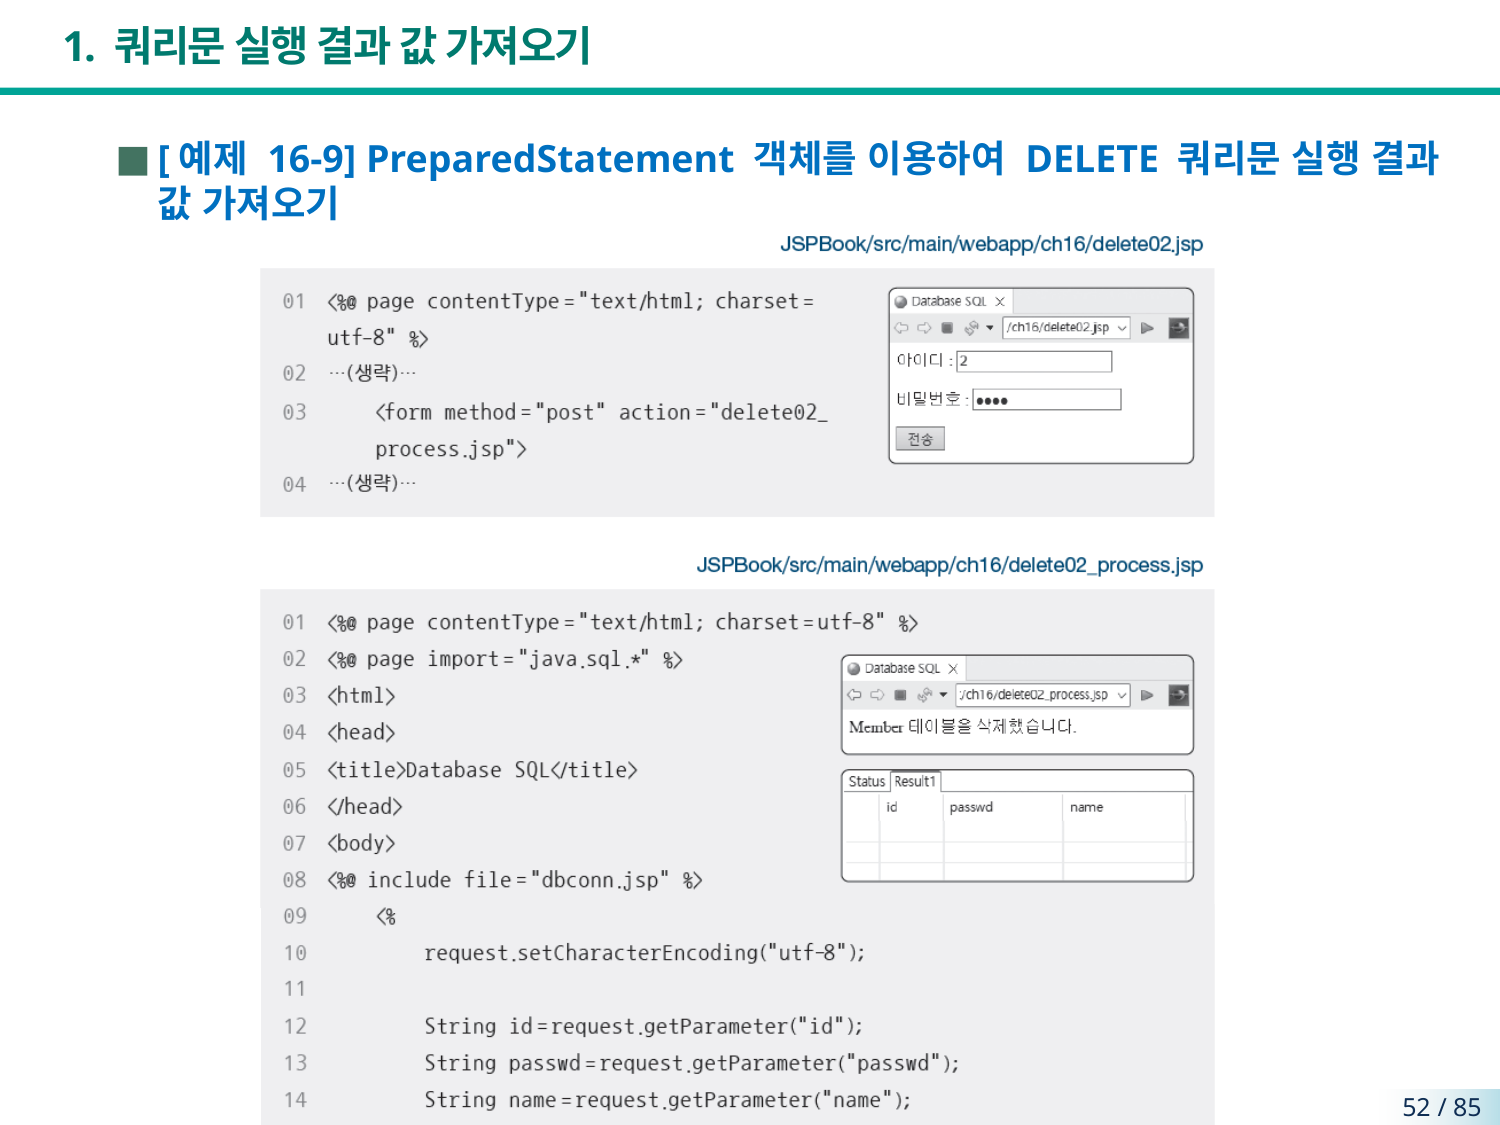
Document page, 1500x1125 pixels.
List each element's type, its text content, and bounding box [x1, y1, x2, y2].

list [예제 16-9] PreparedStatement 객체를 이용하여 DELETE 쿼리문 실행 결과 값 가져오기 [100, 127, 1459, 1050]
title 1. 쿼리문 실행 결과 값 가져오기 [47, 5, 1325, 84]
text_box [258, 226, 1218, 1125]
